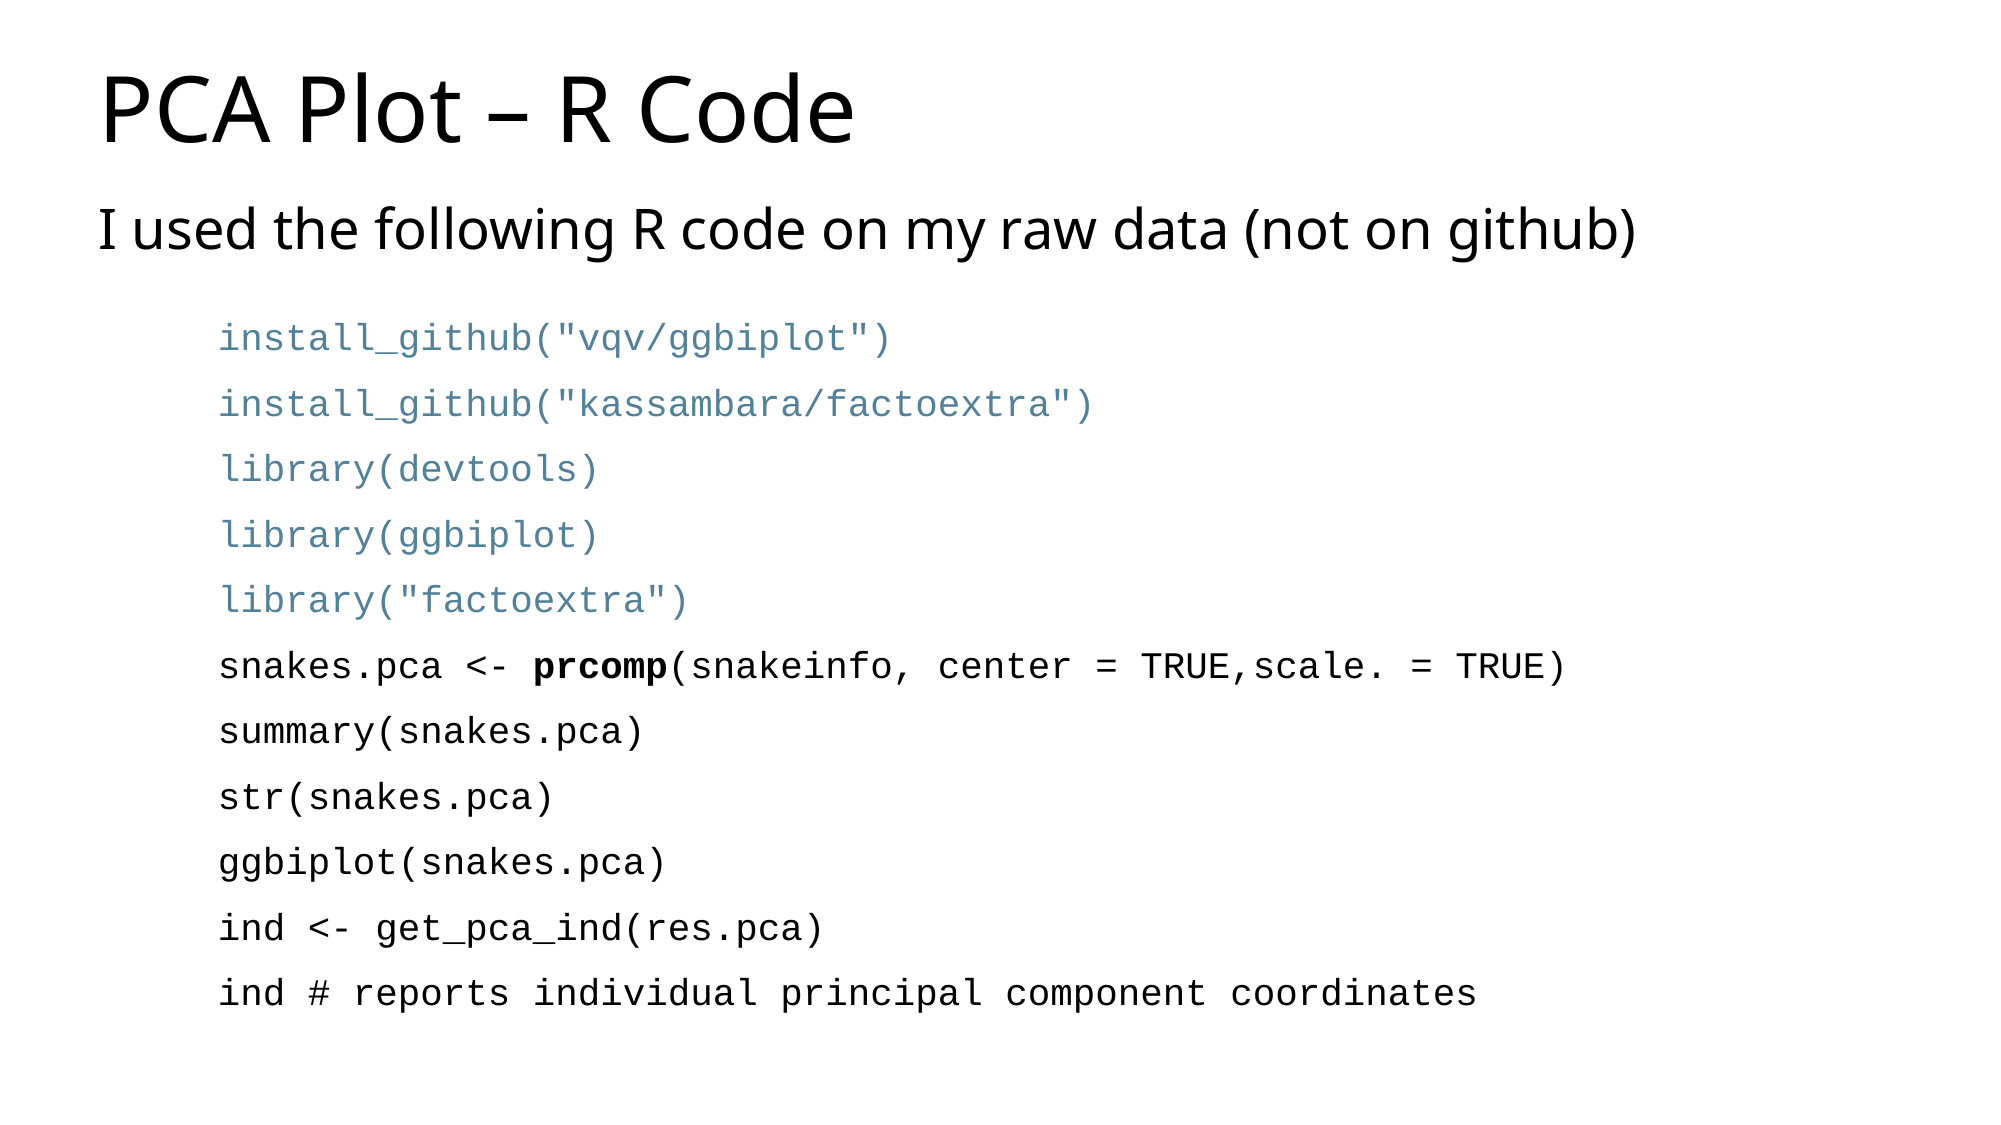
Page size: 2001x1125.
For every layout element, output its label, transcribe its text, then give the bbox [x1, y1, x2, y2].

title PCA Plot – R Code [83, 3, 1917, 194]
text_box I used the following R code on my raw data (not on github) [83, 194, 1917, 311]
text_box install_github("vqv/ggbiplot") install_github("kassambara/factoextra") library(devtools) library(ggbiplot) library("factoextra") snakes.pca <- prcomp(snakeinfo, center = TRUE,scale. = TRUE) summary(snakes.pca) str(snakes.pca) ggbiplot(snakes.pca) ind <- get_pca_ind(res.pca) ind # reports individual principal component coordinates [202, 311, 1882, 1059]
